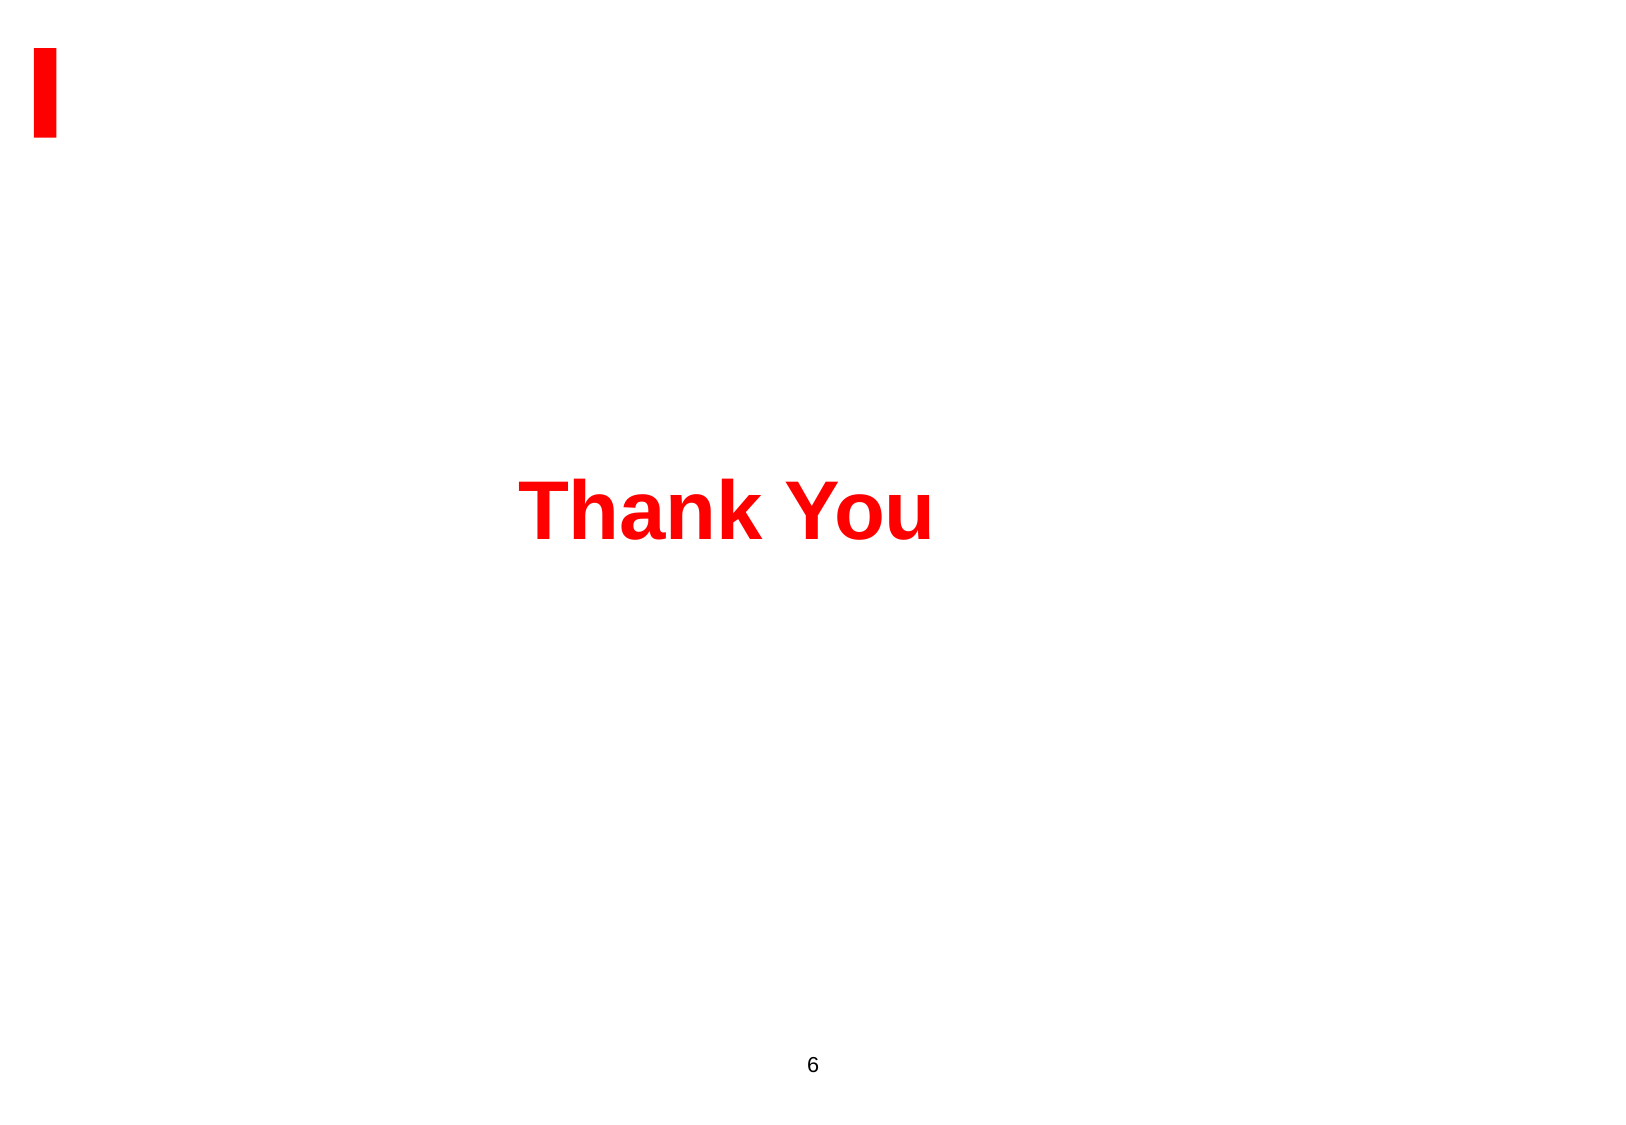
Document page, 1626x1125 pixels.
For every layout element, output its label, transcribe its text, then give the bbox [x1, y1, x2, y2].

title Thank You [518, 467, 1223, 569]
